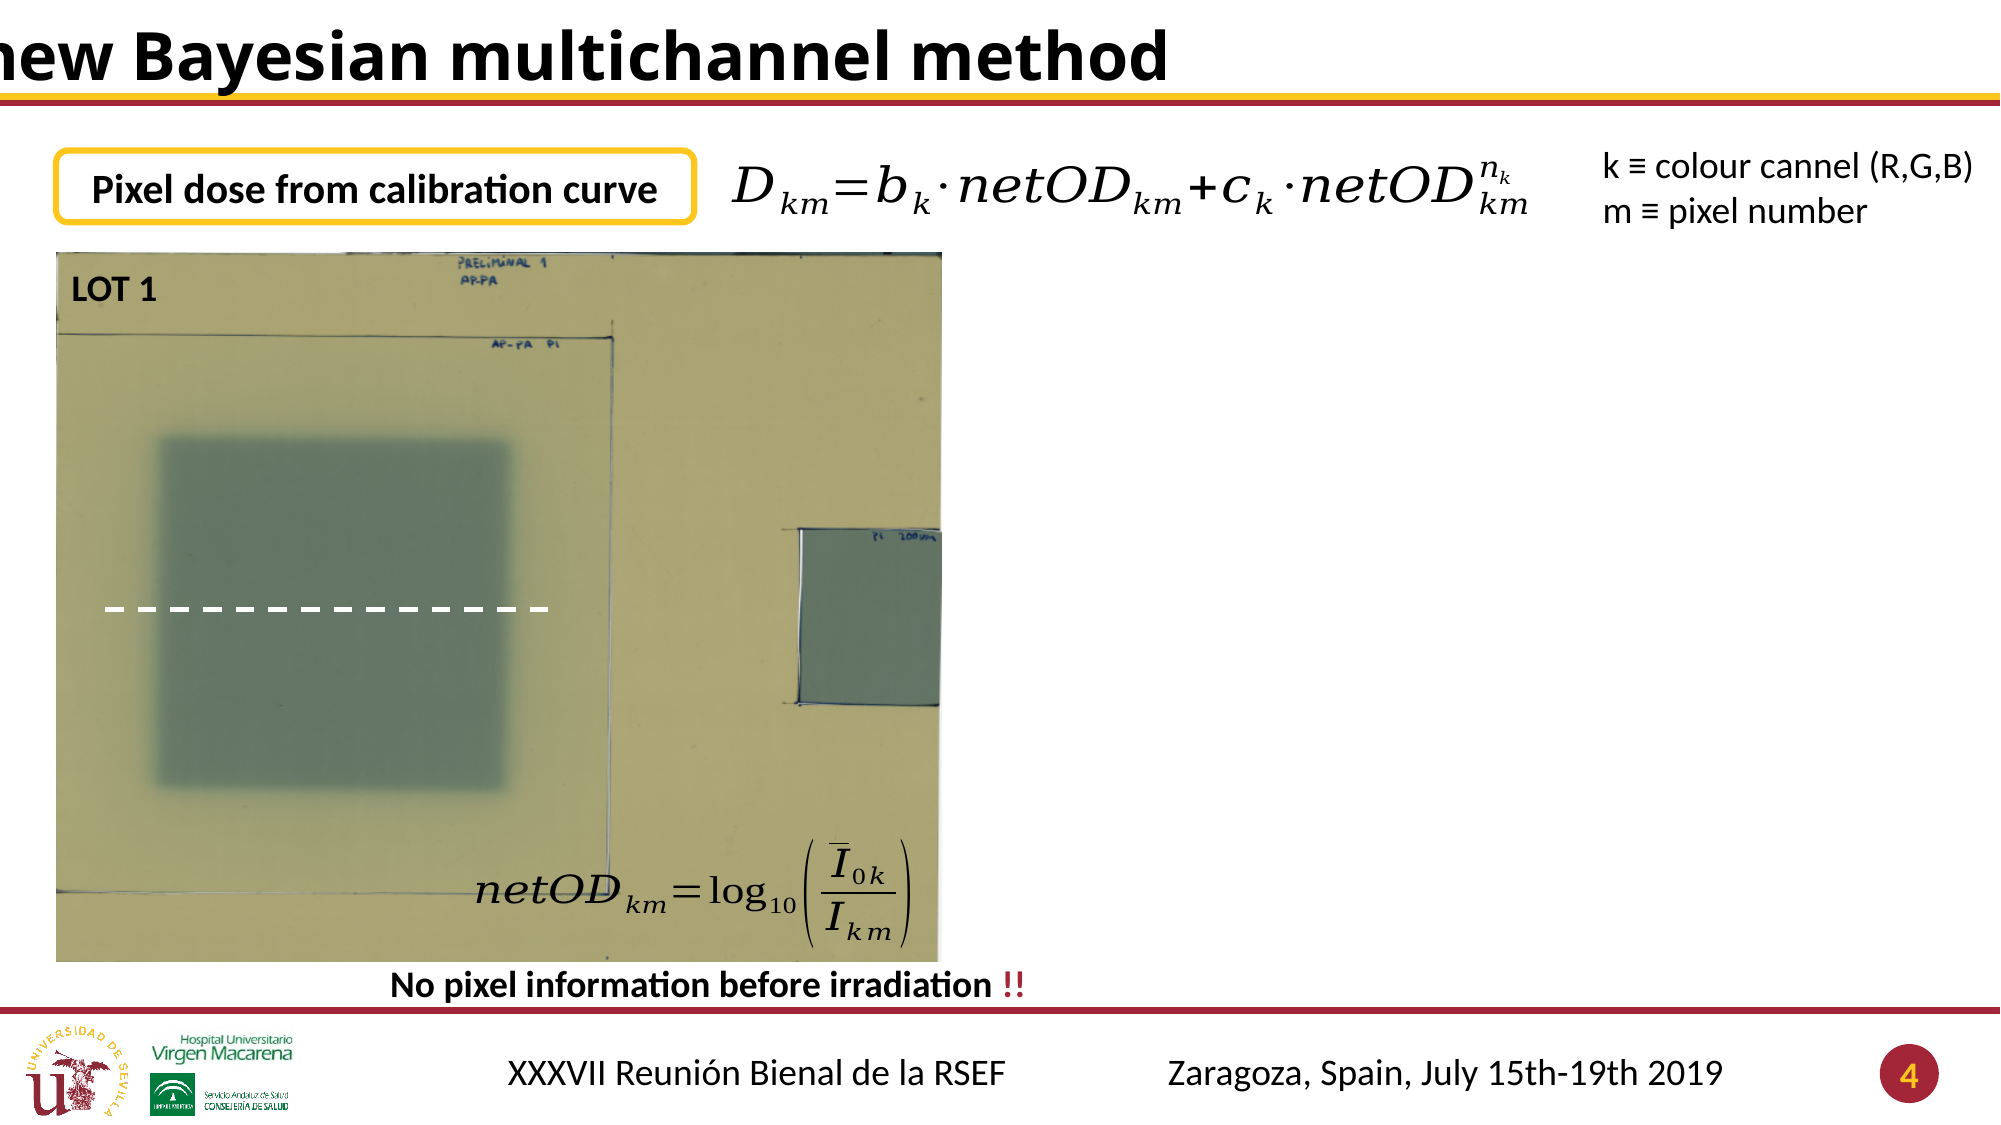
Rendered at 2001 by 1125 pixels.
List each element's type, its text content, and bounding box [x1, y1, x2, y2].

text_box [150, 1026, 294, 1116]
text_box [1934, 1055, 1940, 1092]
text_box A new Bayesian multichannel method [0, 97, 1187, 101]
text_box k ≡ colour cannel (R,G,B) m ≡ pixel number [1587, 133, 2000, 239]
text_box Zaragoza, Spain, July 15th-19th 2019 [1153, 1040, 1739, 1101]
text_box [1878, 1056, 1884, 1091]
text_box No pixel information before irradiation !! [369, 952, 1047, 1010]
text_box 4 [1884, 1043, 1934, 1104]
text_box Pixel dose from calibration curve [56, 150, 695, 223]
text_box XXXVII Reunión Bienal de la RSEF [434, 1040, 1081, 1100]
picture [26, 1026, 128, 1116]
picture [56, 252, 942, 962]
text_box A new Bayesian multichannel method [0, 6, 1187, 96]
